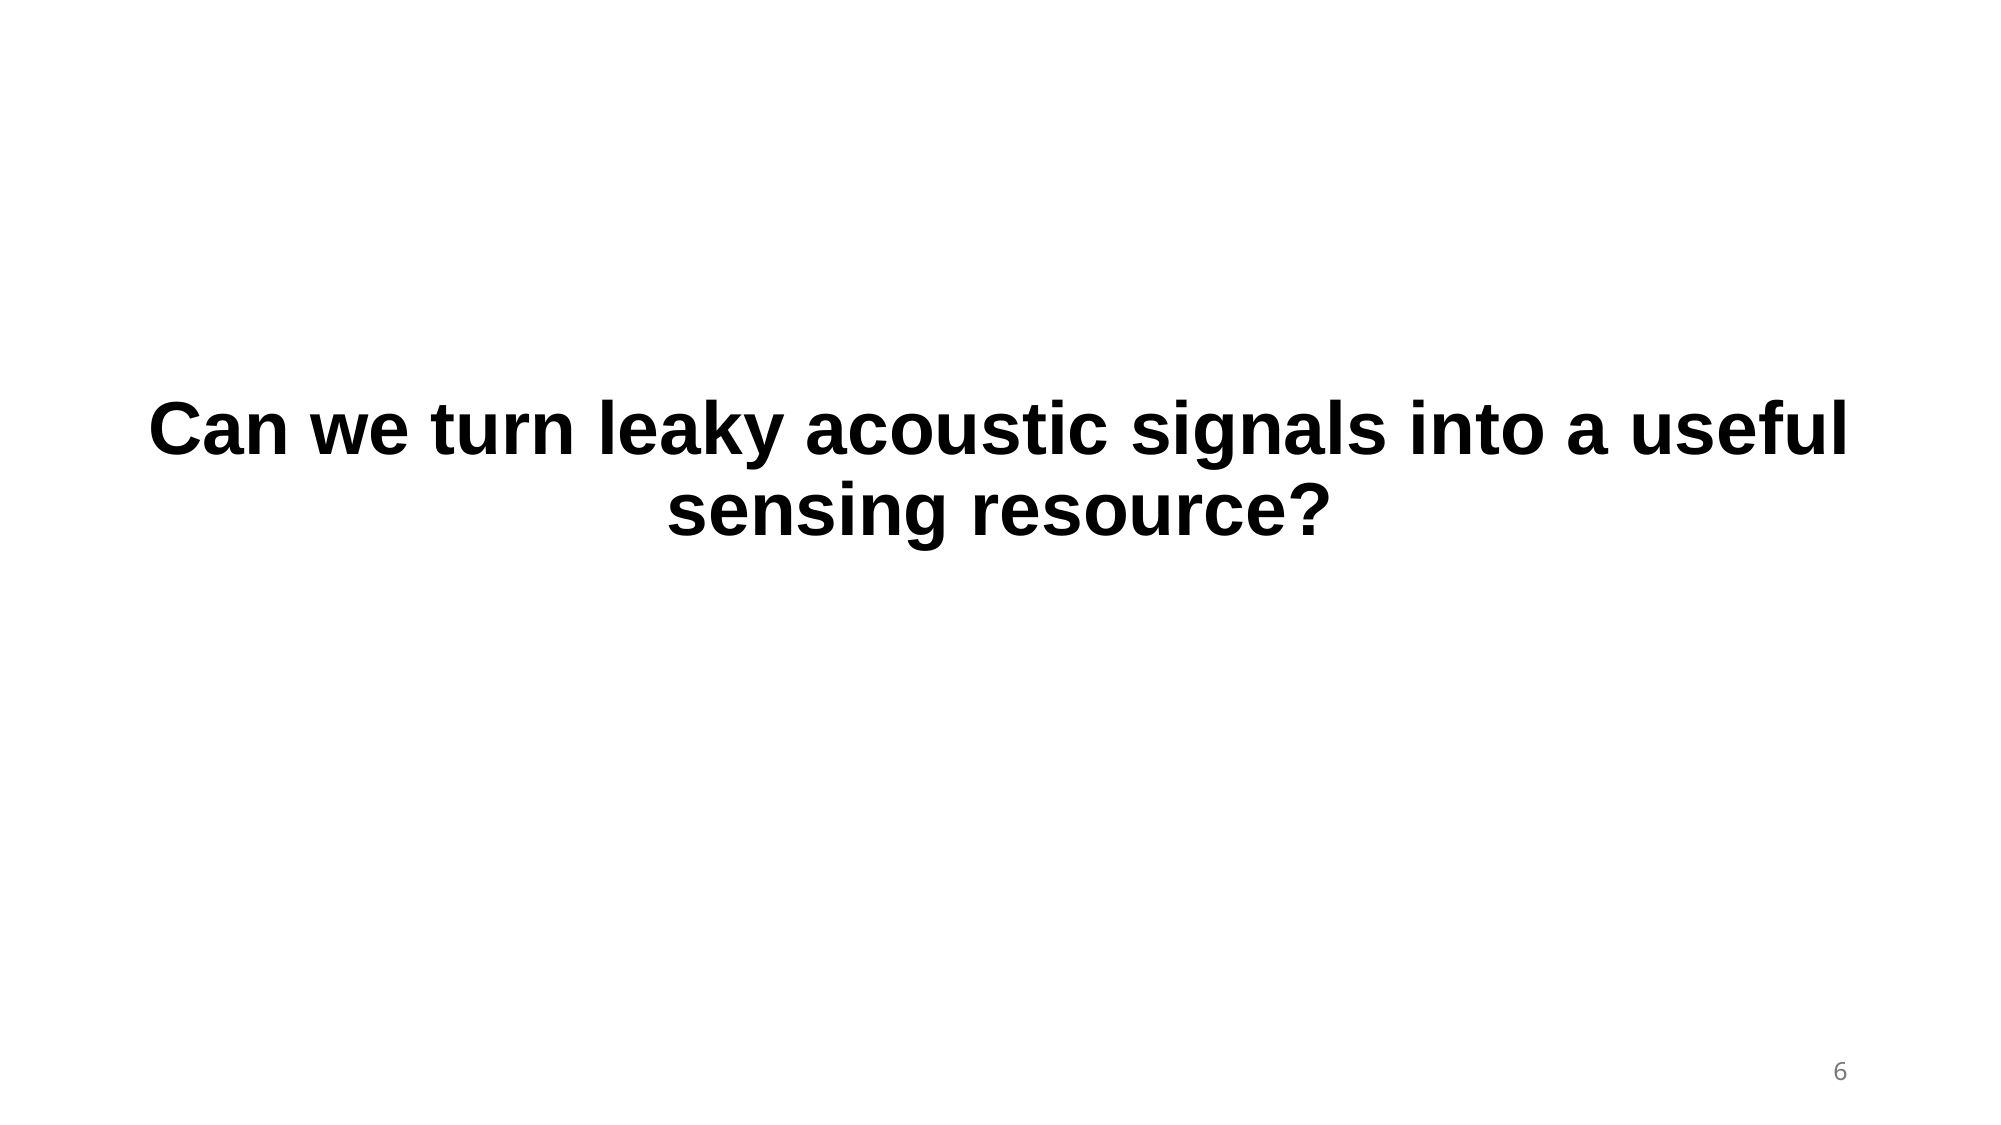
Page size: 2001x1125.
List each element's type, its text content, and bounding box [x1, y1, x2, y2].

title Can we turn leaky acoustic signals into a useful sensing resource? [0, 362, 2000, 580]
slide_number 6 [1412, 1042, 1863, 1103]
